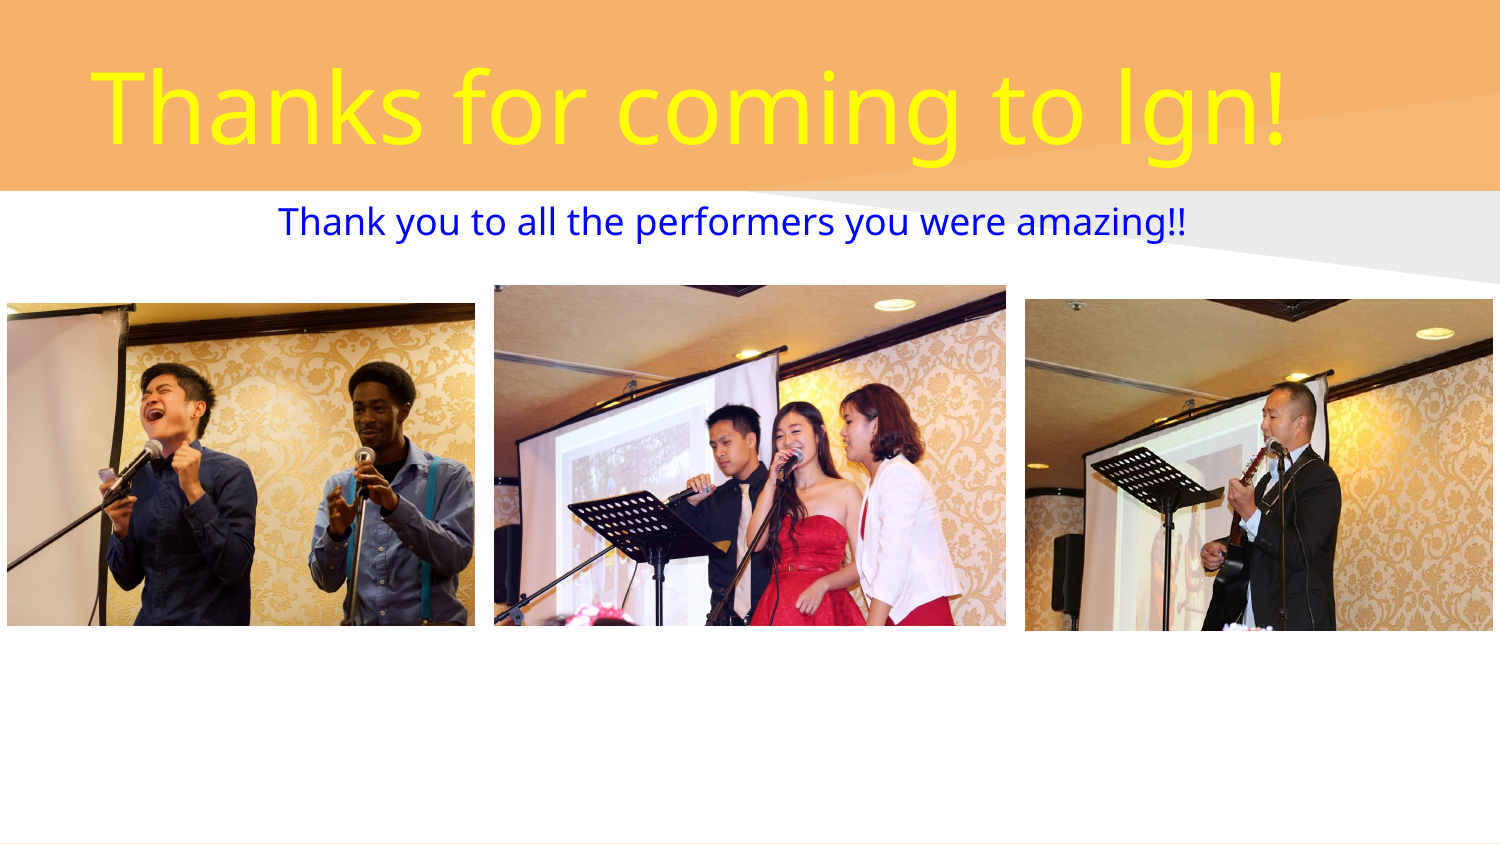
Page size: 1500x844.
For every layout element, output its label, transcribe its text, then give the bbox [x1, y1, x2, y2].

title Thanks for coming to lgn! [75, 33, 1425, 175]
list Thank you to all the performers you were amazing!! [156, 182, 1310, 257]
picture [494, 285, 1006, 627]
picture [6, 303, 475, 627]
picture [1025, 298, 1494, 631]
